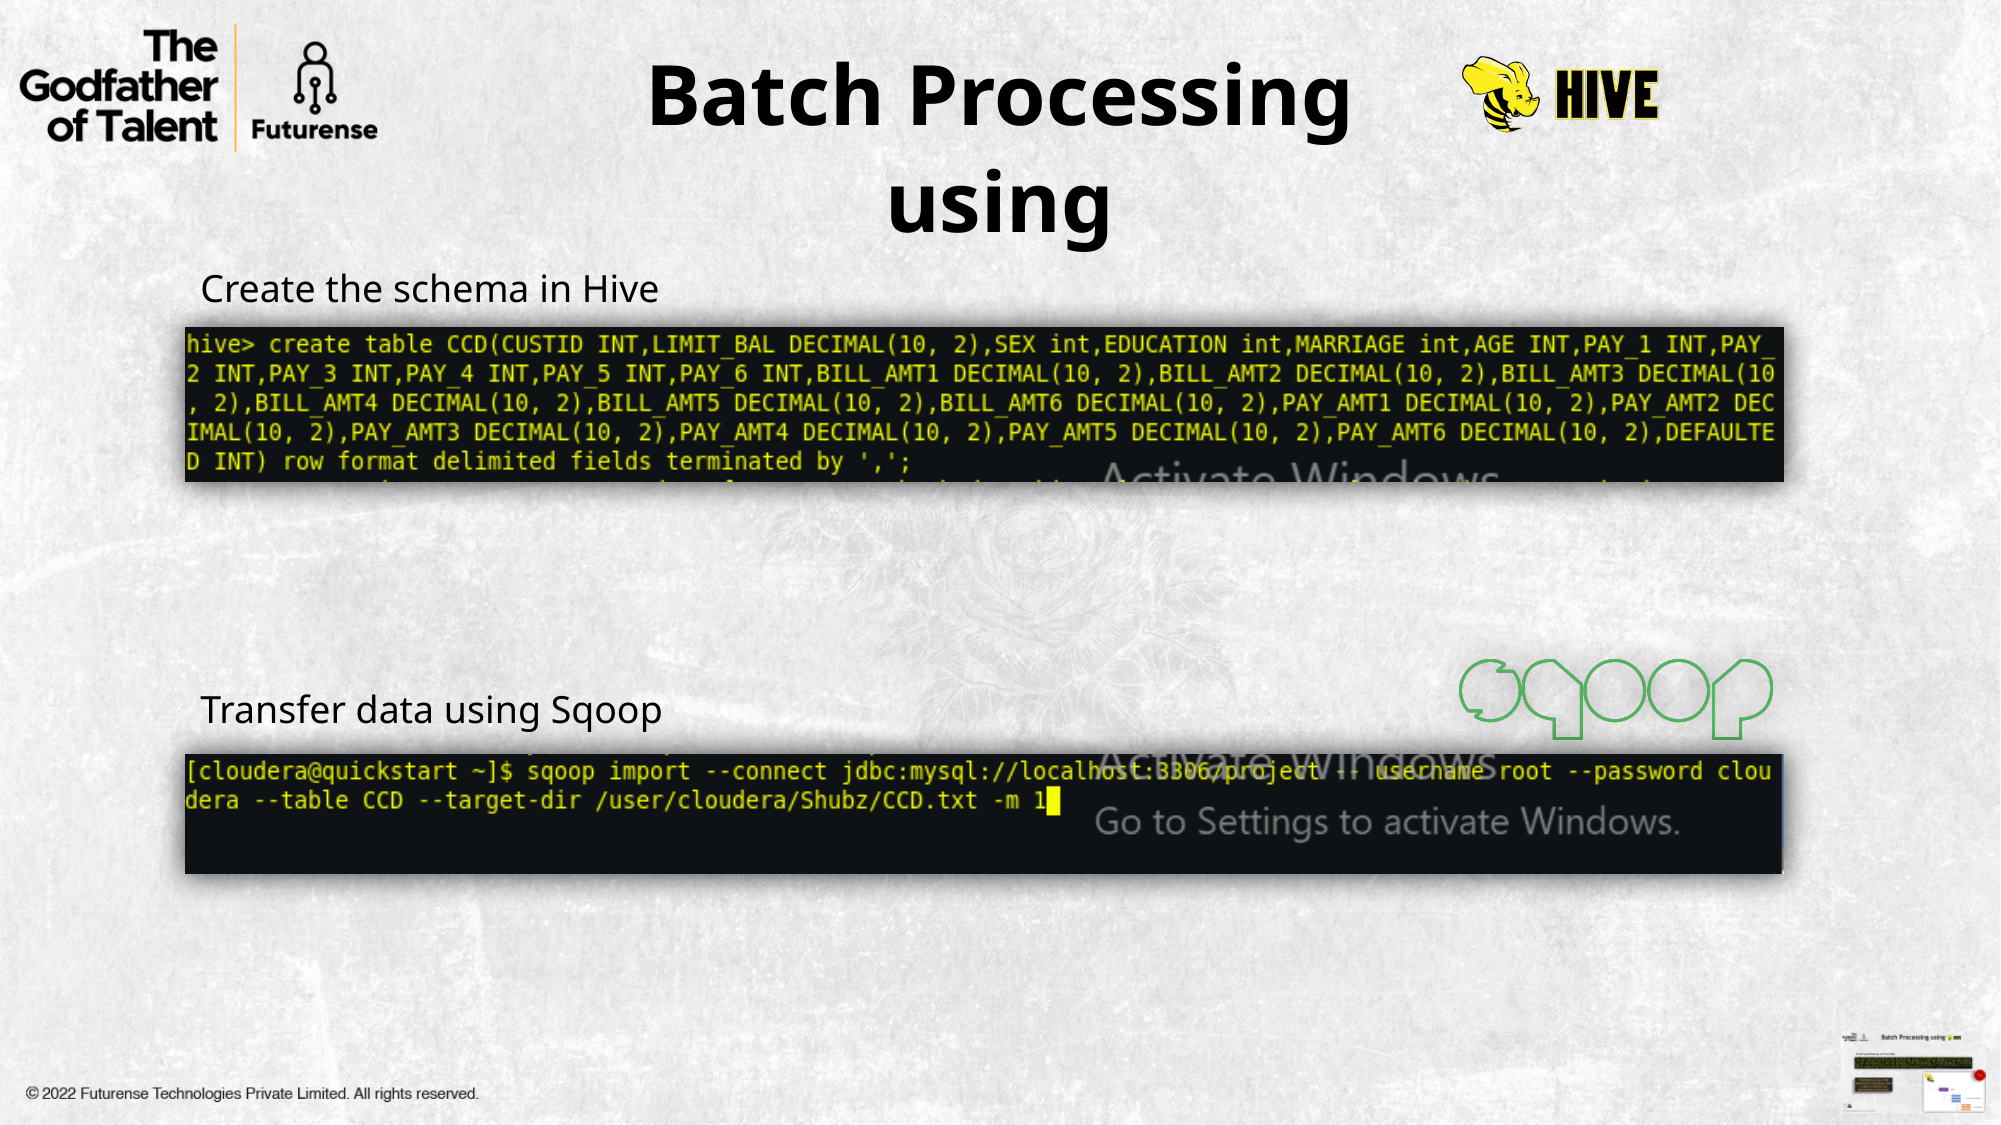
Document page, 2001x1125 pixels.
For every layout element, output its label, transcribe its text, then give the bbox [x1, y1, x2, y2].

picture [0, 0, 2001, 1125]
text_box Create the schema in Hive [185, 257, 678, 307]
text_box Transfer data using Sqoop [185, 679, 1163, 733]
text_box Batch Processing using [527, 27, 1472, 257]
